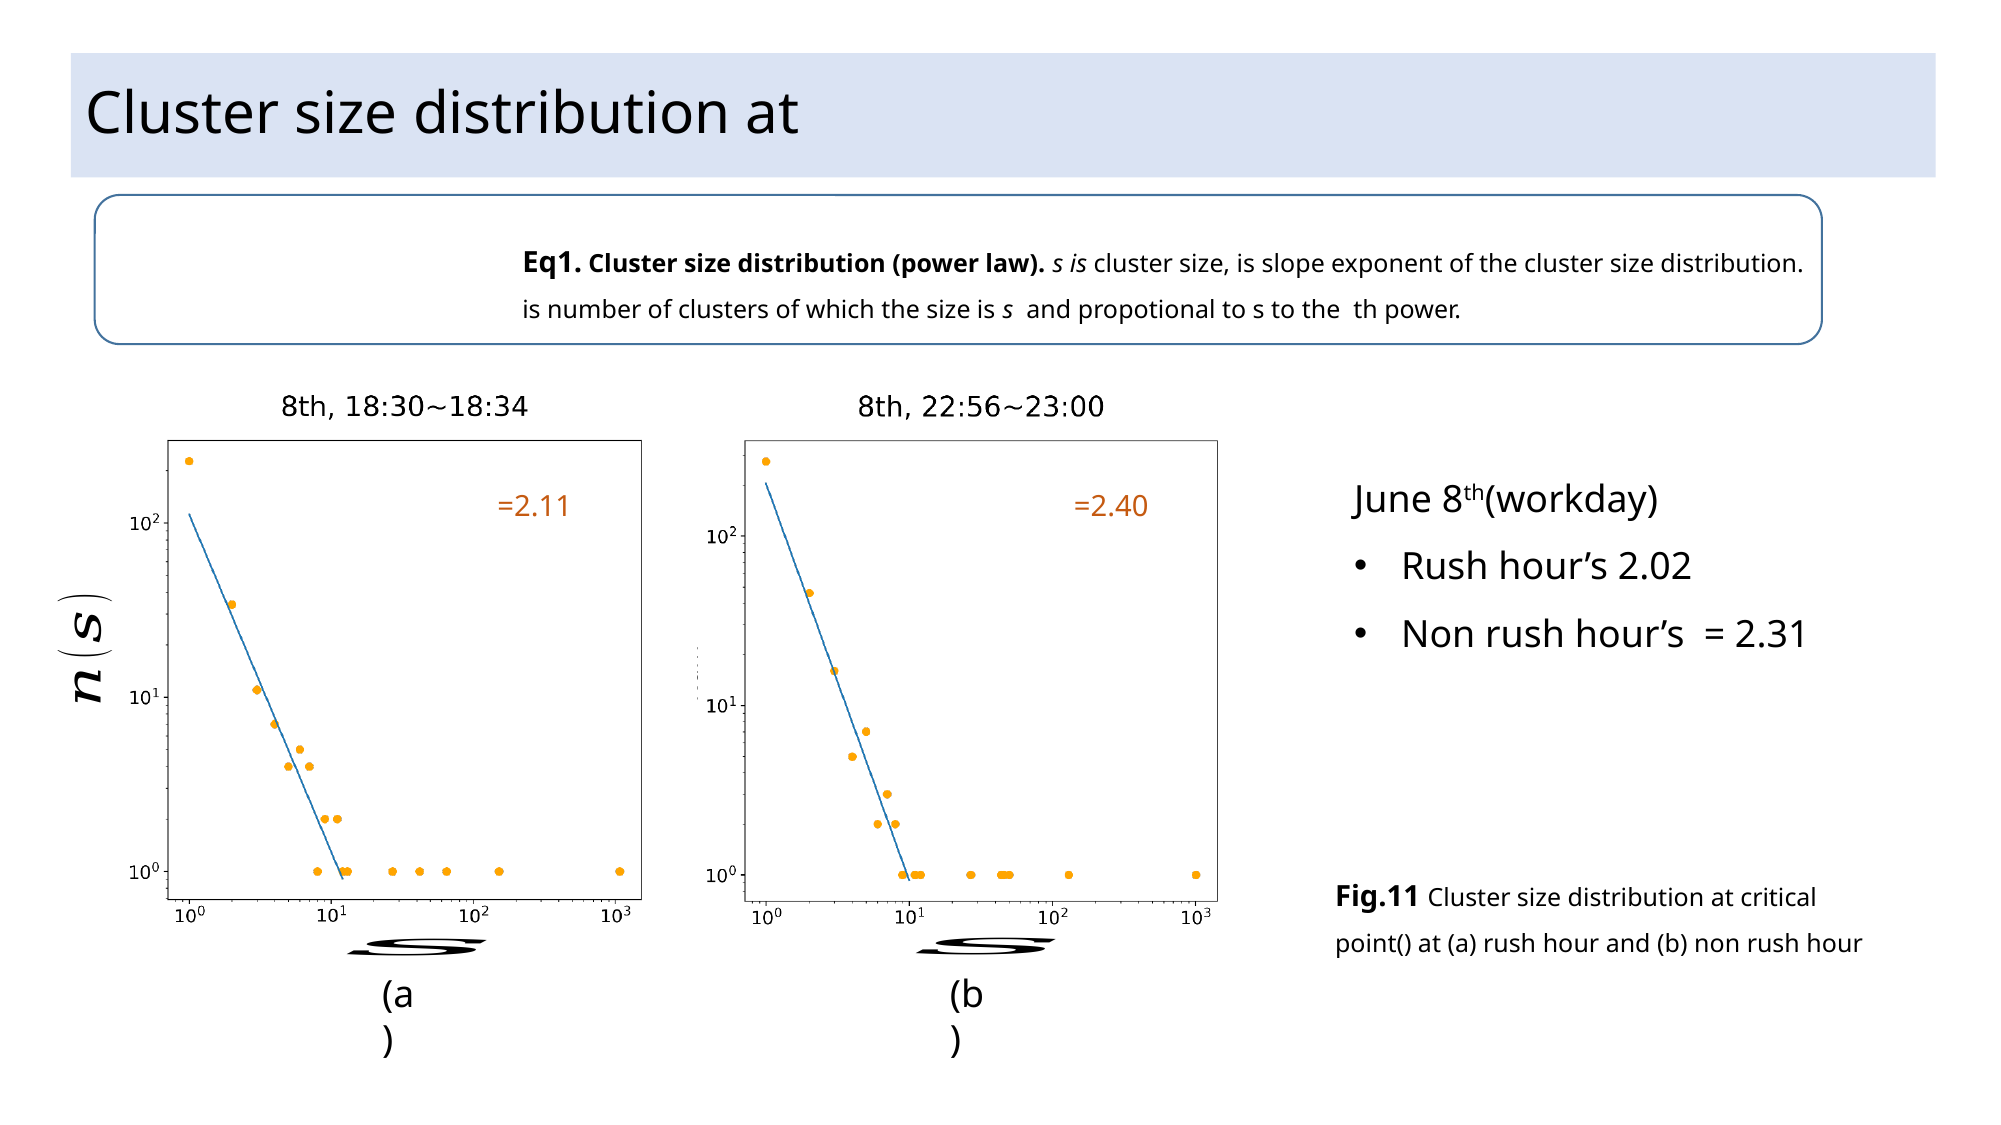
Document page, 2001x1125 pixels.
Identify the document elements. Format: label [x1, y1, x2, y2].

text_box [93, 193, 1823, 346]
text_box [697, 367, 1278, 1069]
text_box [54, 367, 702, 1024]
